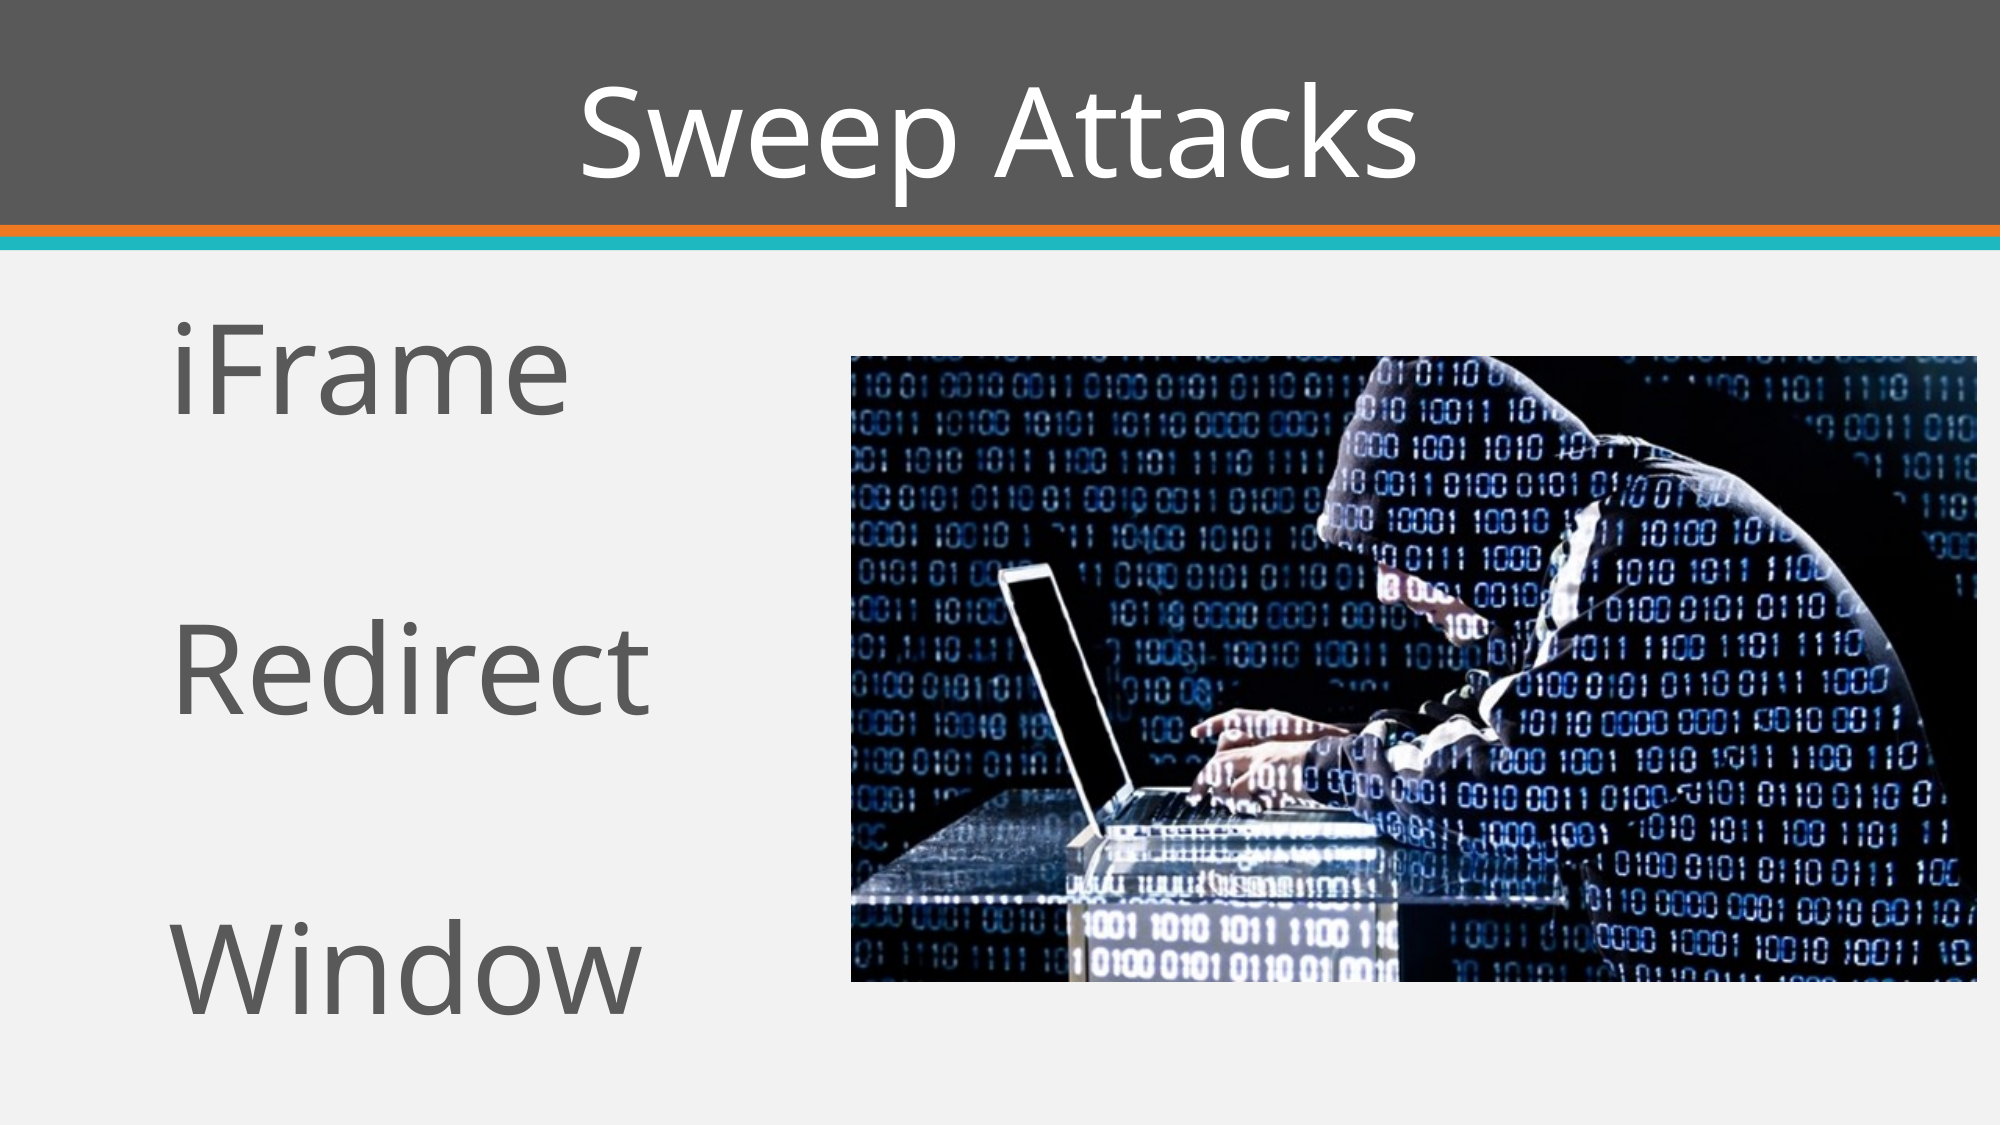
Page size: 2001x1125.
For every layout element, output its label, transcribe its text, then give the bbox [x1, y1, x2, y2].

picture [851, 356, 1977, 982]
text_box iFrame Redirect Window [154, 282, 667, 1048]
title Sweep Attacks [212, 41, 1788, 212]
